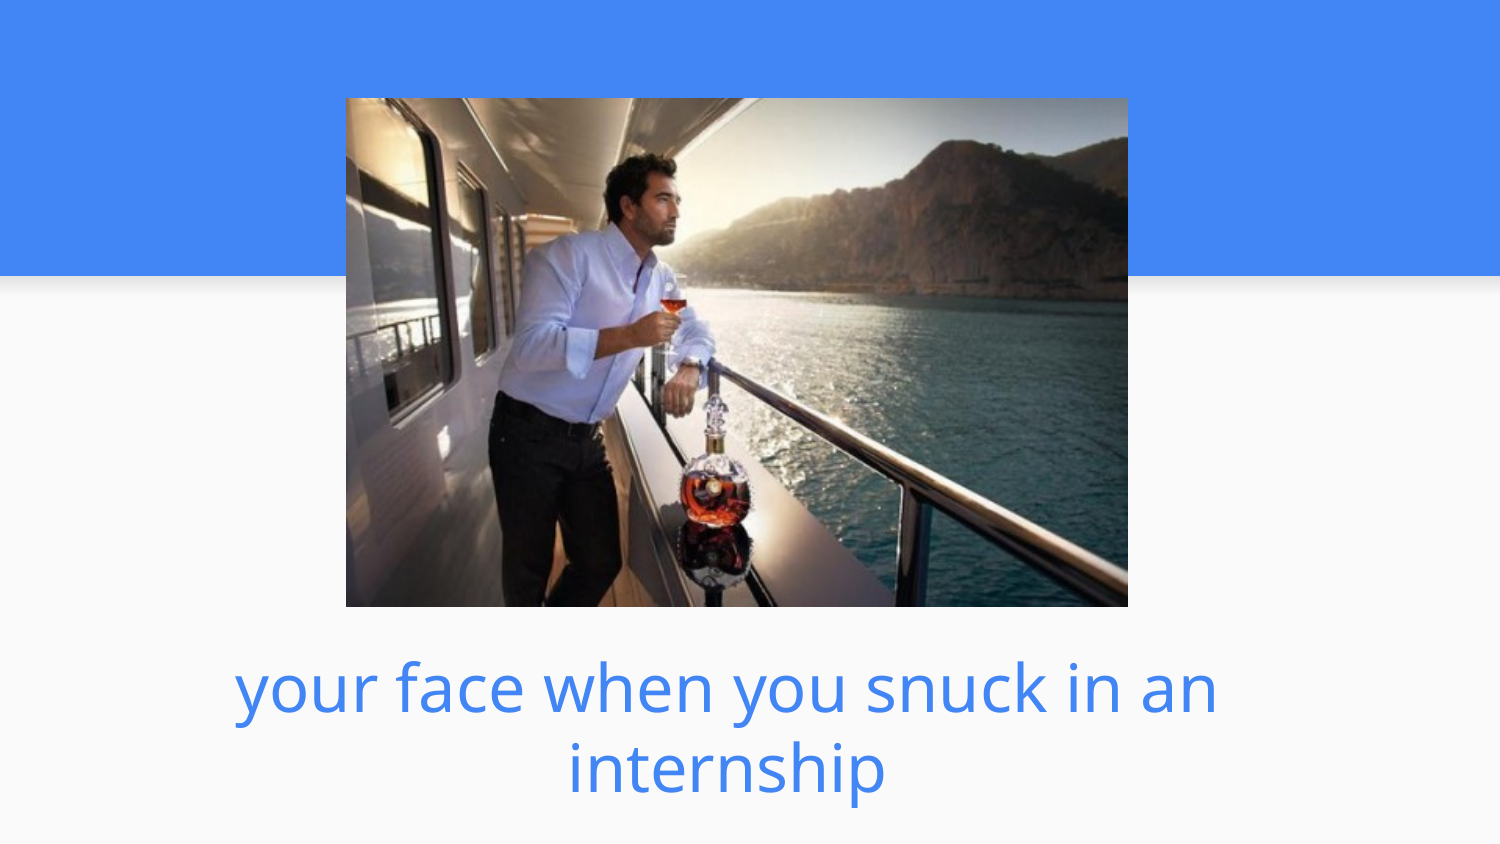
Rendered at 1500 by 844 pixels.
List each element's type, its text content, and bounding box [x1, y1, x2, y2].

title your face when you snuck in an internship [53, 694, 1403, 821]
picture [346, 98, 1128, 607]
